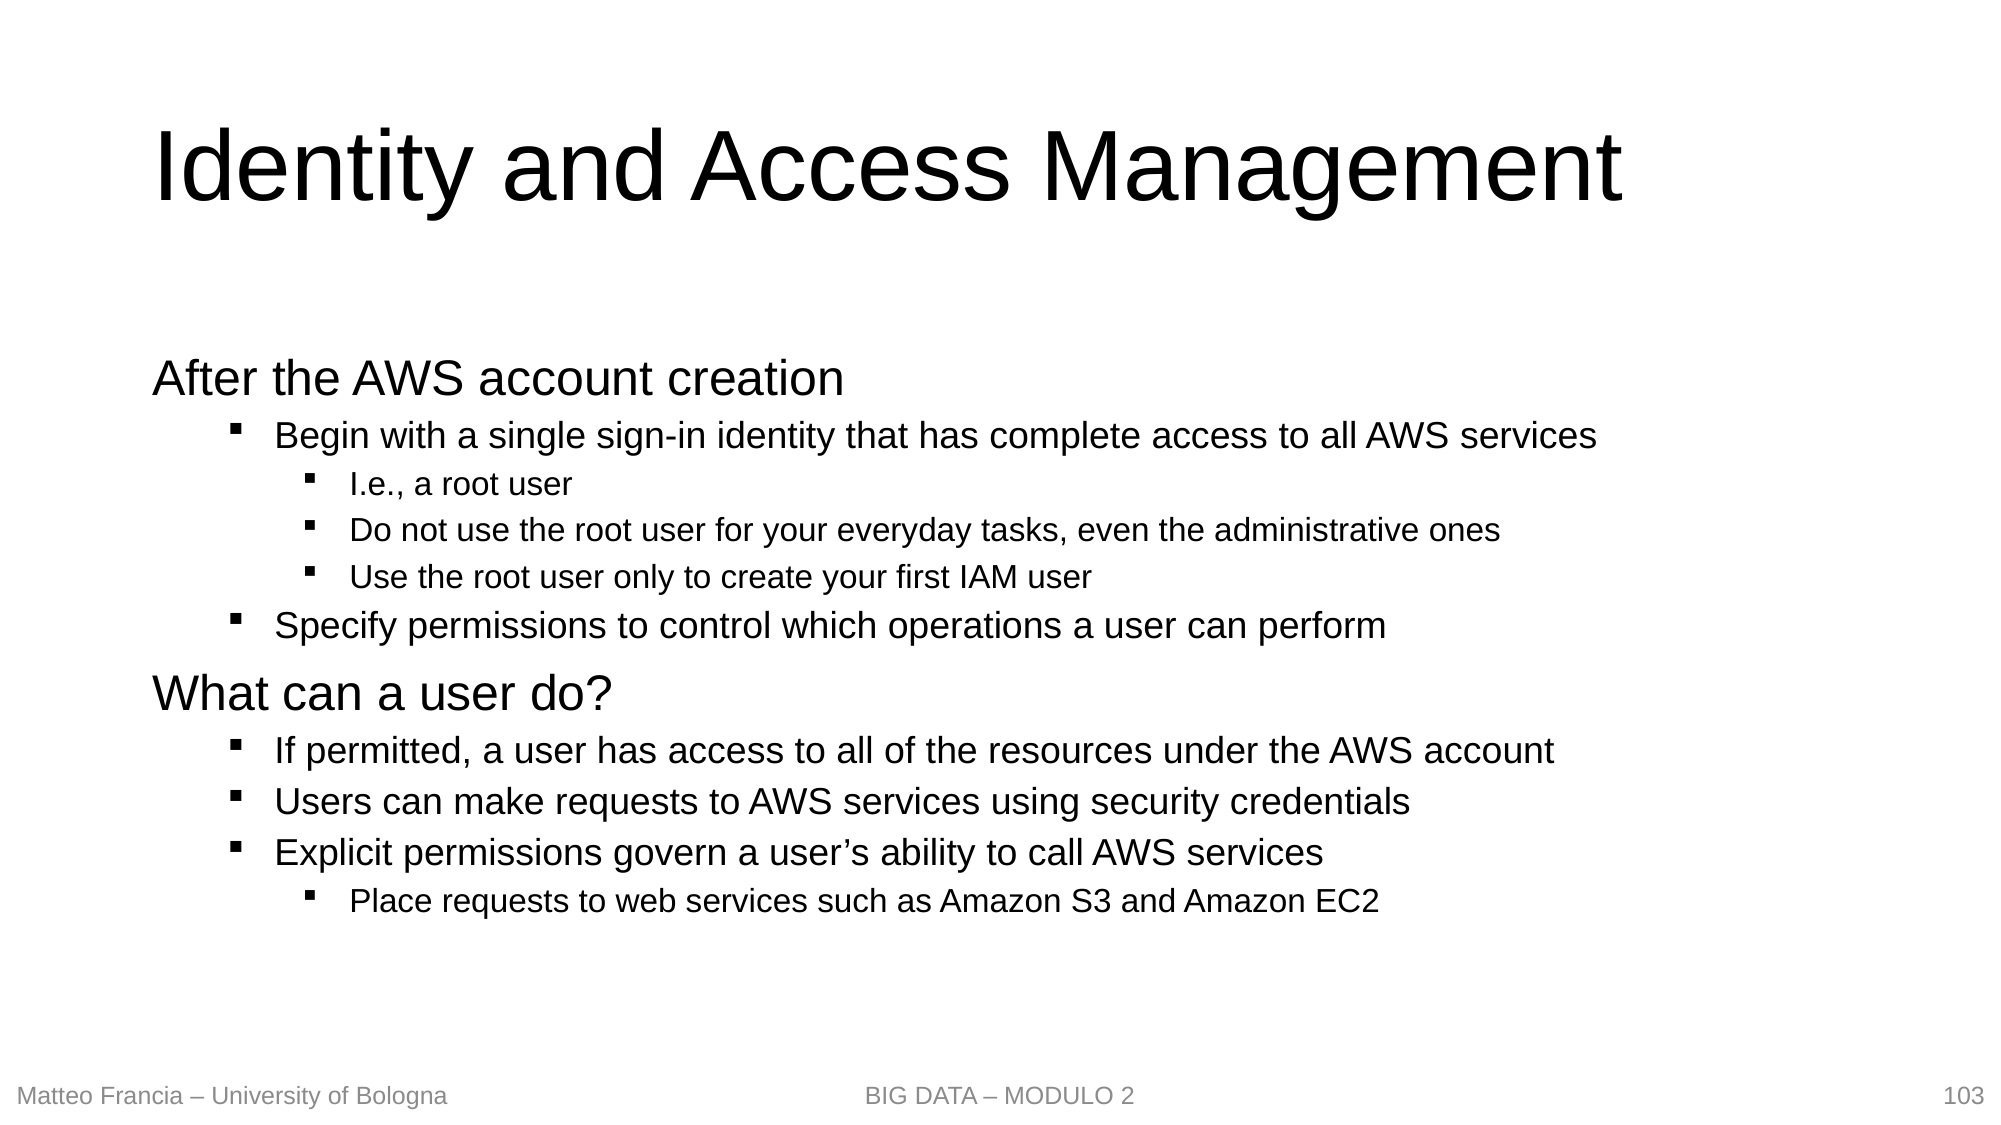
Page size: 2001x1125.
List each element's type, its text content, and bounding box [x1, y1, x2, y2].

slide_number 103 [1550, 1065, 2000, 1125]
footer Matteo Francia – University of Bologna [0, 1065, 466, 1125]
list After the AWS account creation Begin with a single sign-in identity that has complete access to all AWS services I.e., a root user Do not use the root user for your everyday tasks, even the administrative ones Use the root user only to create your first IAM user Specify permissions to control which operations a user can perform What can a user do? If permitted, a user has access to all of the resources under the AWS account Users can make requests to AWS services using security credentials Explicit permissions govern a user’s ability to call AWS services Place requests to web services such as Amazon S3 and Amazon EC2 [137, 278, 1863, 993]
title Identity and Access Management [137, 59, 1863, 278]
